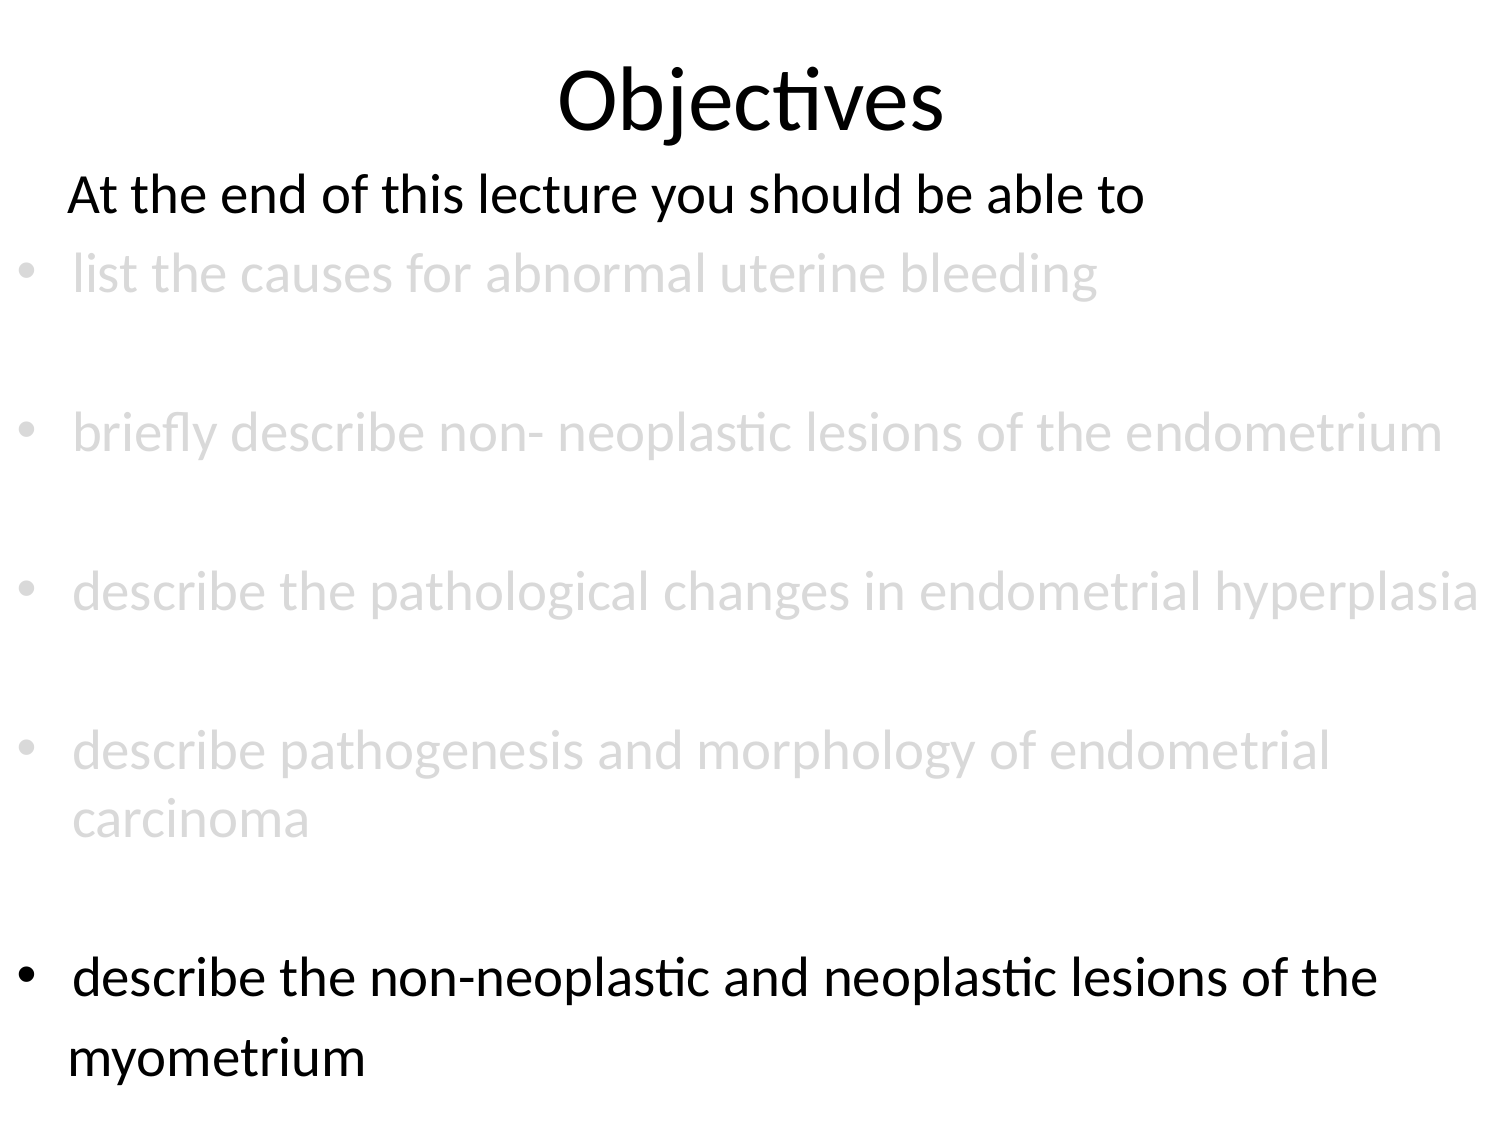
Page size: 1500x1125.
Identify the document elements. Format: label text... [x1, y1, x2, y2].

list At the end of this lecture you should be able to list the causes for abnormal uterine bleeding briefly describe non- neoplastic lesions of the endometrium describe the pathological changes in endometrial hyperplasia describe pathogenesis and morphology of endometrial carcinoma describe the non-neoplastic and neoplastic lesions of the myometrium [1, 149, 1500, 1125]
title Objectives [76, 0, 1427, 149]
